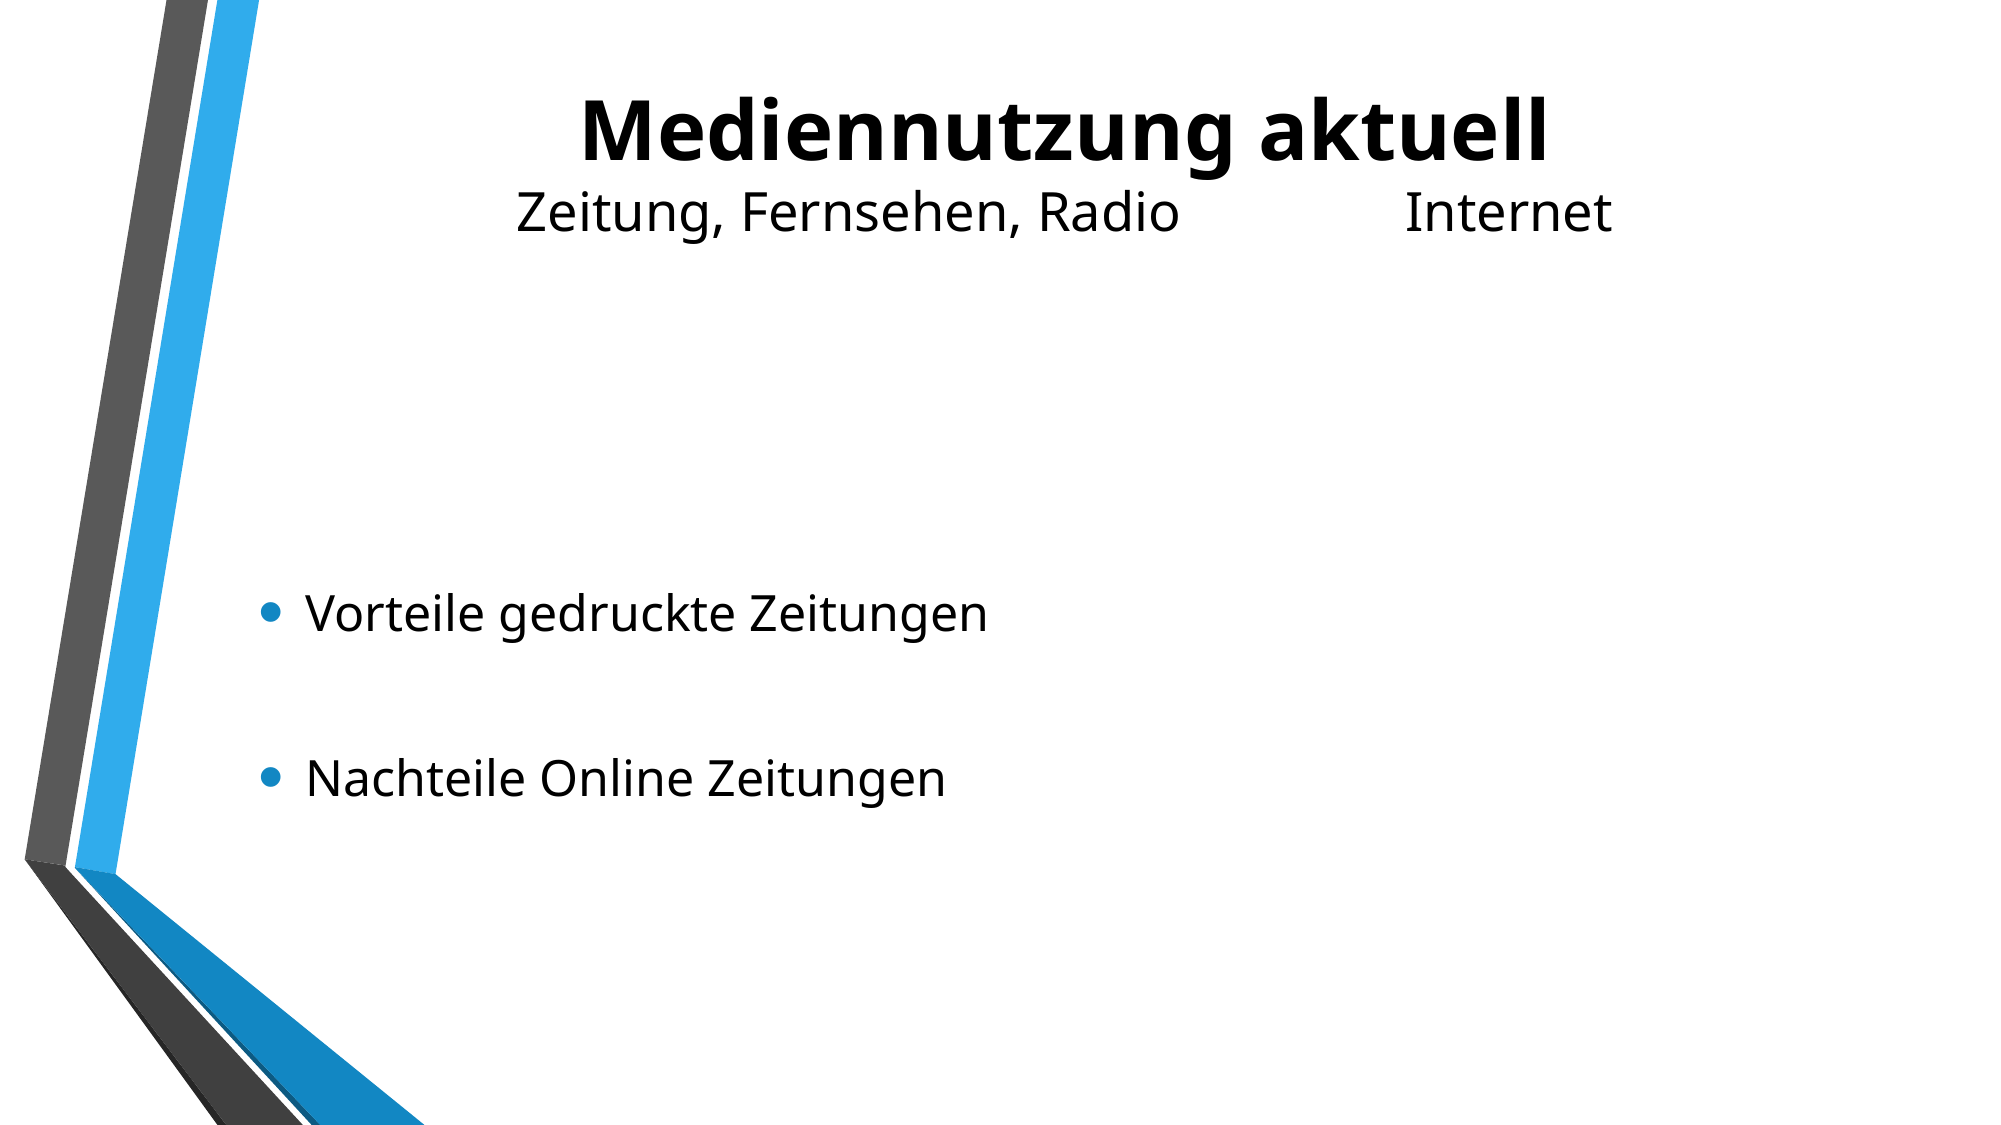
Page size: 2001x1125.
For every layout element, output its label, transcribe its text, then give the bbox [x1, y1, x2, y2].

list Vorteile gedruckte Zeitungen Nachteile Online Zeitungen [243, 437, 1887, 950]
title Mediennutzung aktuell Zeitung, Fernsehen, Radio Internet [243, 16, 1887, 304]
